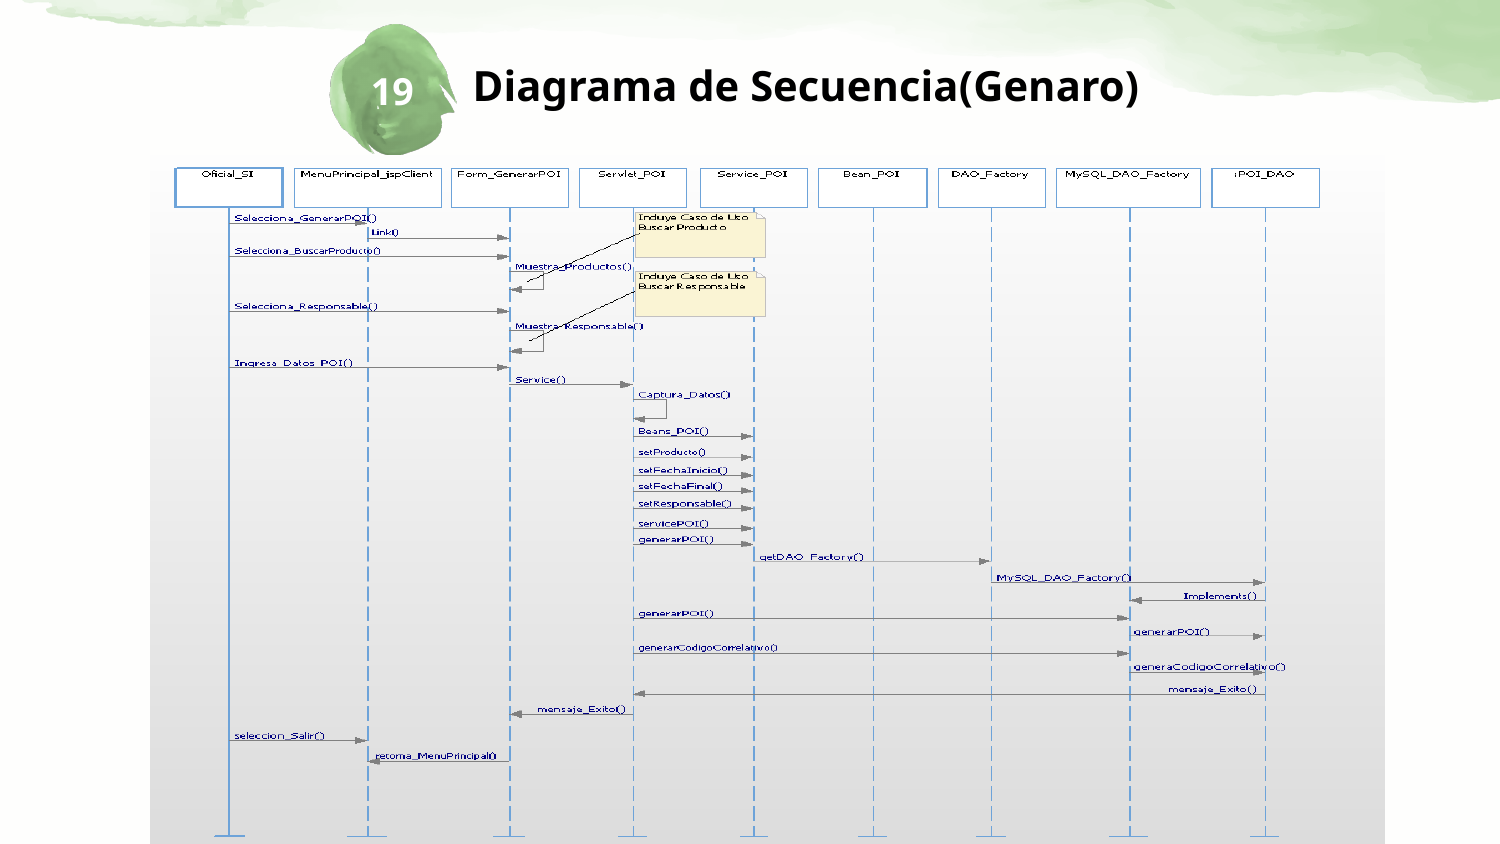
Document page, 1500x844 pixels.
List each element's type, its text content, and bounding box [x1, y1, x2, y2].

text_box Diagrama de Secuencia(Genaro) [461, 55, 1270, 125]
picture [0, 0, 1500, 844]
